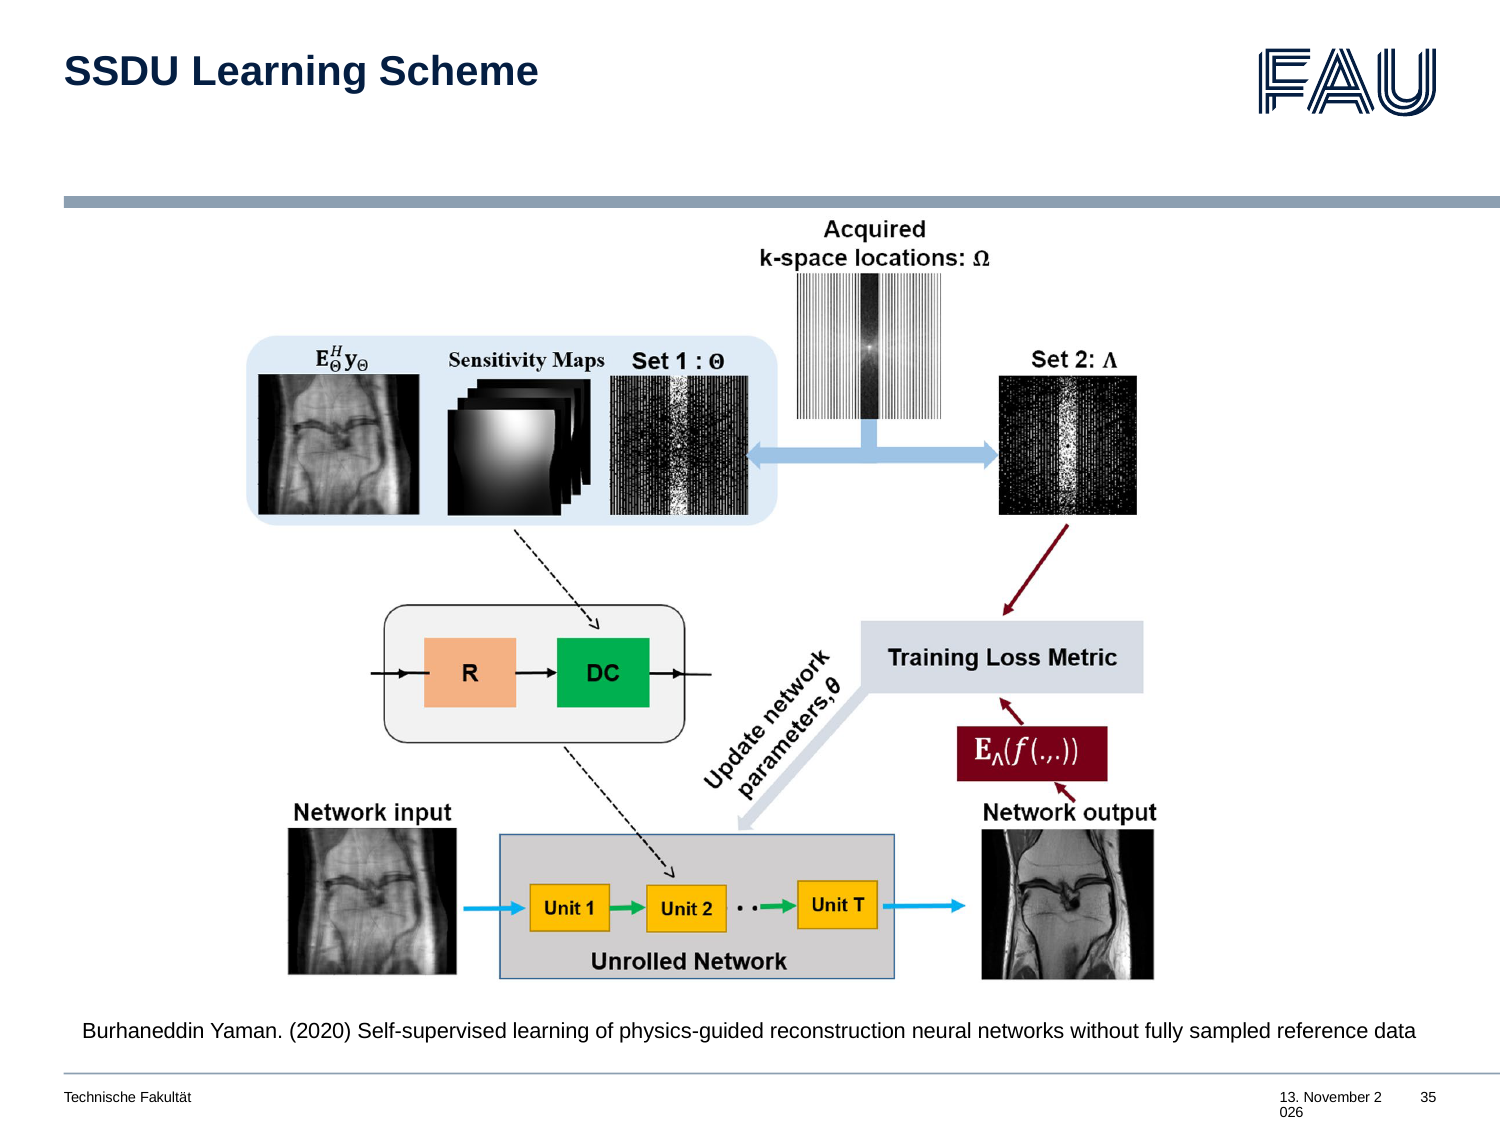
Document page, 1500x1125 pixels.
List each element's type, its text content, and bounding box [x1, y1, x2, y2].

slide_number 16. März 2024 [1279, 1089, 1387, 1106]
picture [241, 216, 1161, 983]
text_box Burhaneddin Yaman. (2020) Self-supervised learning of physics-guided reconstruction neural networks without fully sampled reference data [63, 1013, 1437, 1089]
slide_number 35 [1406, 1089, 1437, 1106]
footer Technische Fakultät [63, 1089, 737, 1106]
title SSDU Learning Scheme [63, 49, 906, 95]
